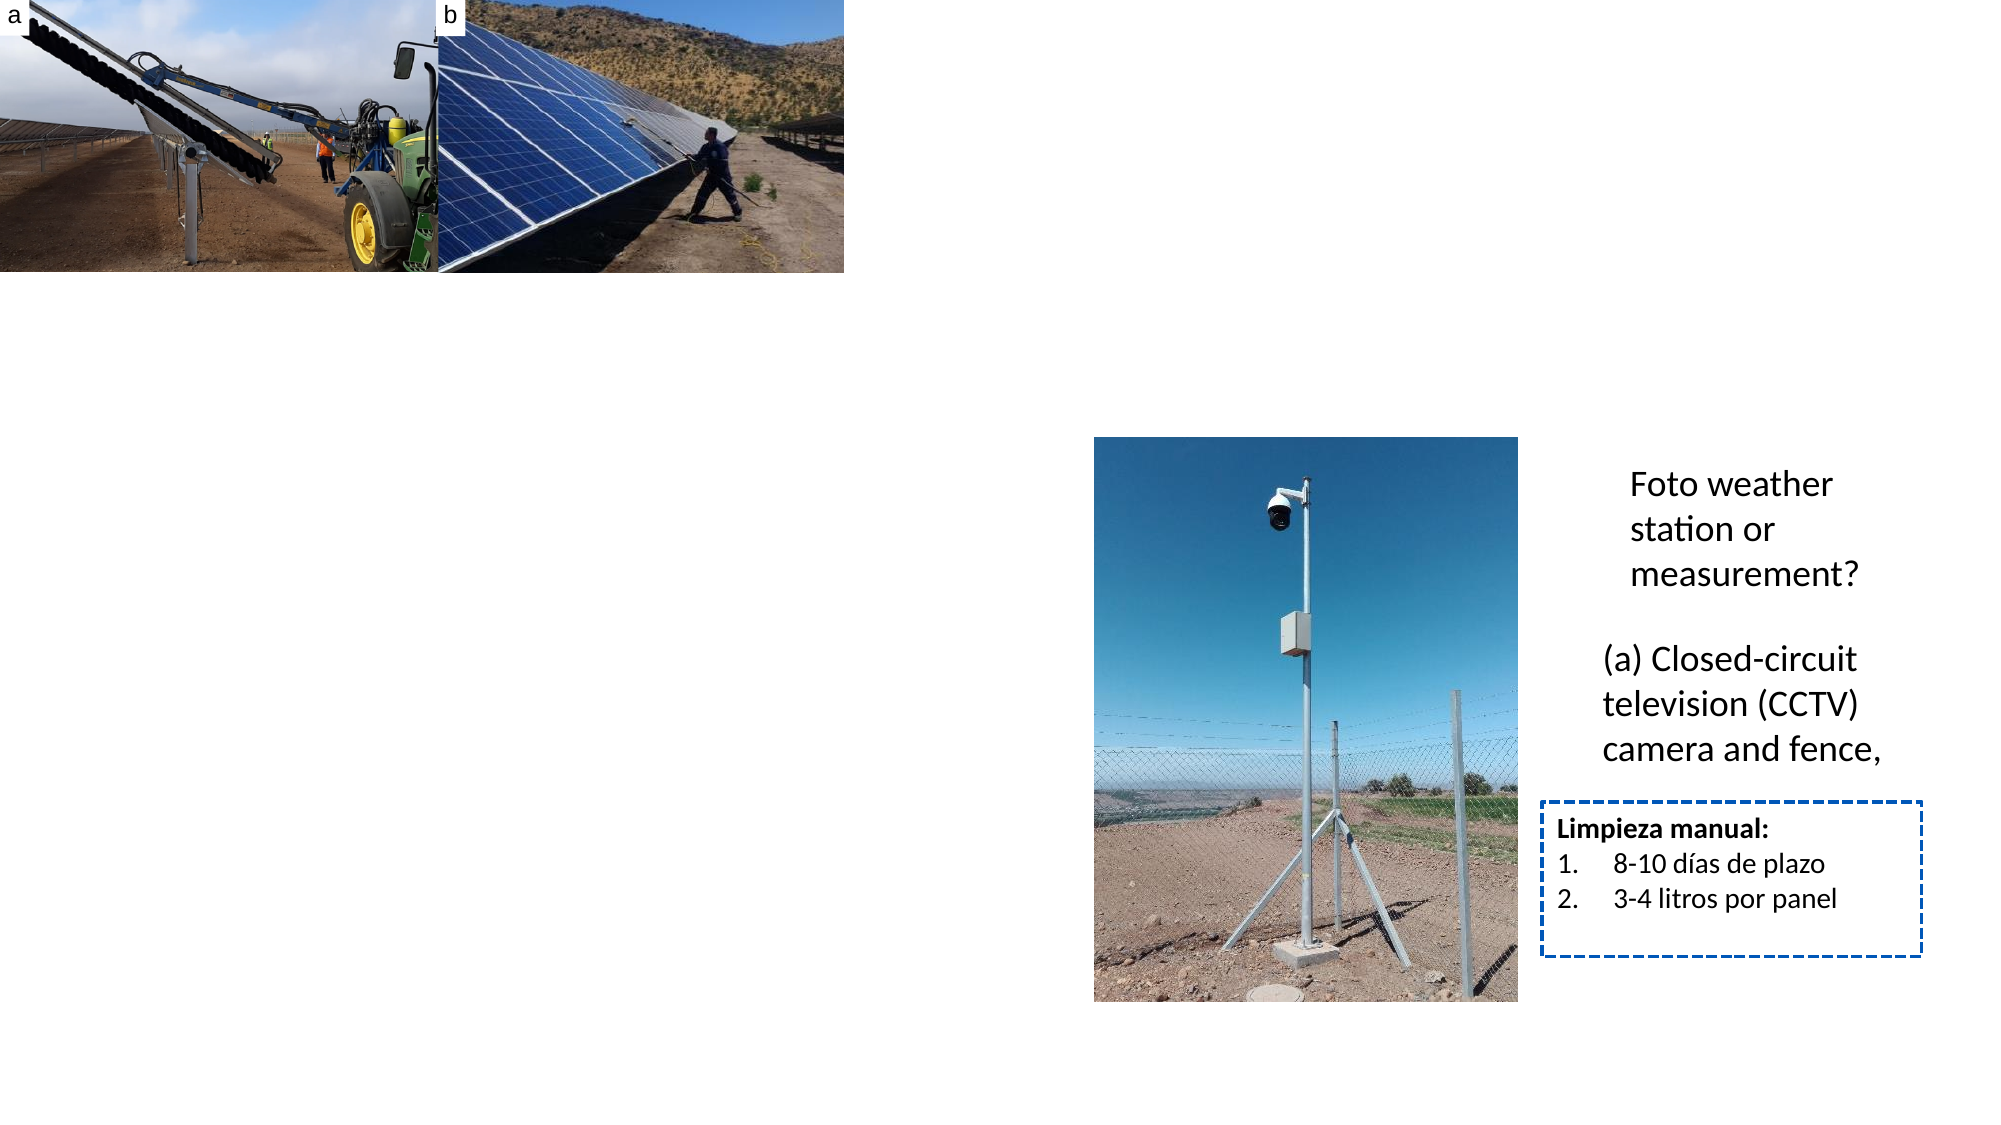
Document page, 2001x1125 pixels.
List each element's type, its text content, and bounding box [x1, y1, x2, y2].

text_box Limpieza manual: 8-10 días de plazo 3-4 litros por panel [1542, 801, 1922, 957]
text_box Foto weather station or measurement? [1615, 451, 1950, 601]
picture [0, 0, 844, 273]
picture [1094, 437, 1518, 1002]
text_box (a) Closed-circuit television (CCTV) camera and fence, [1587, 626, 1922, 777]
